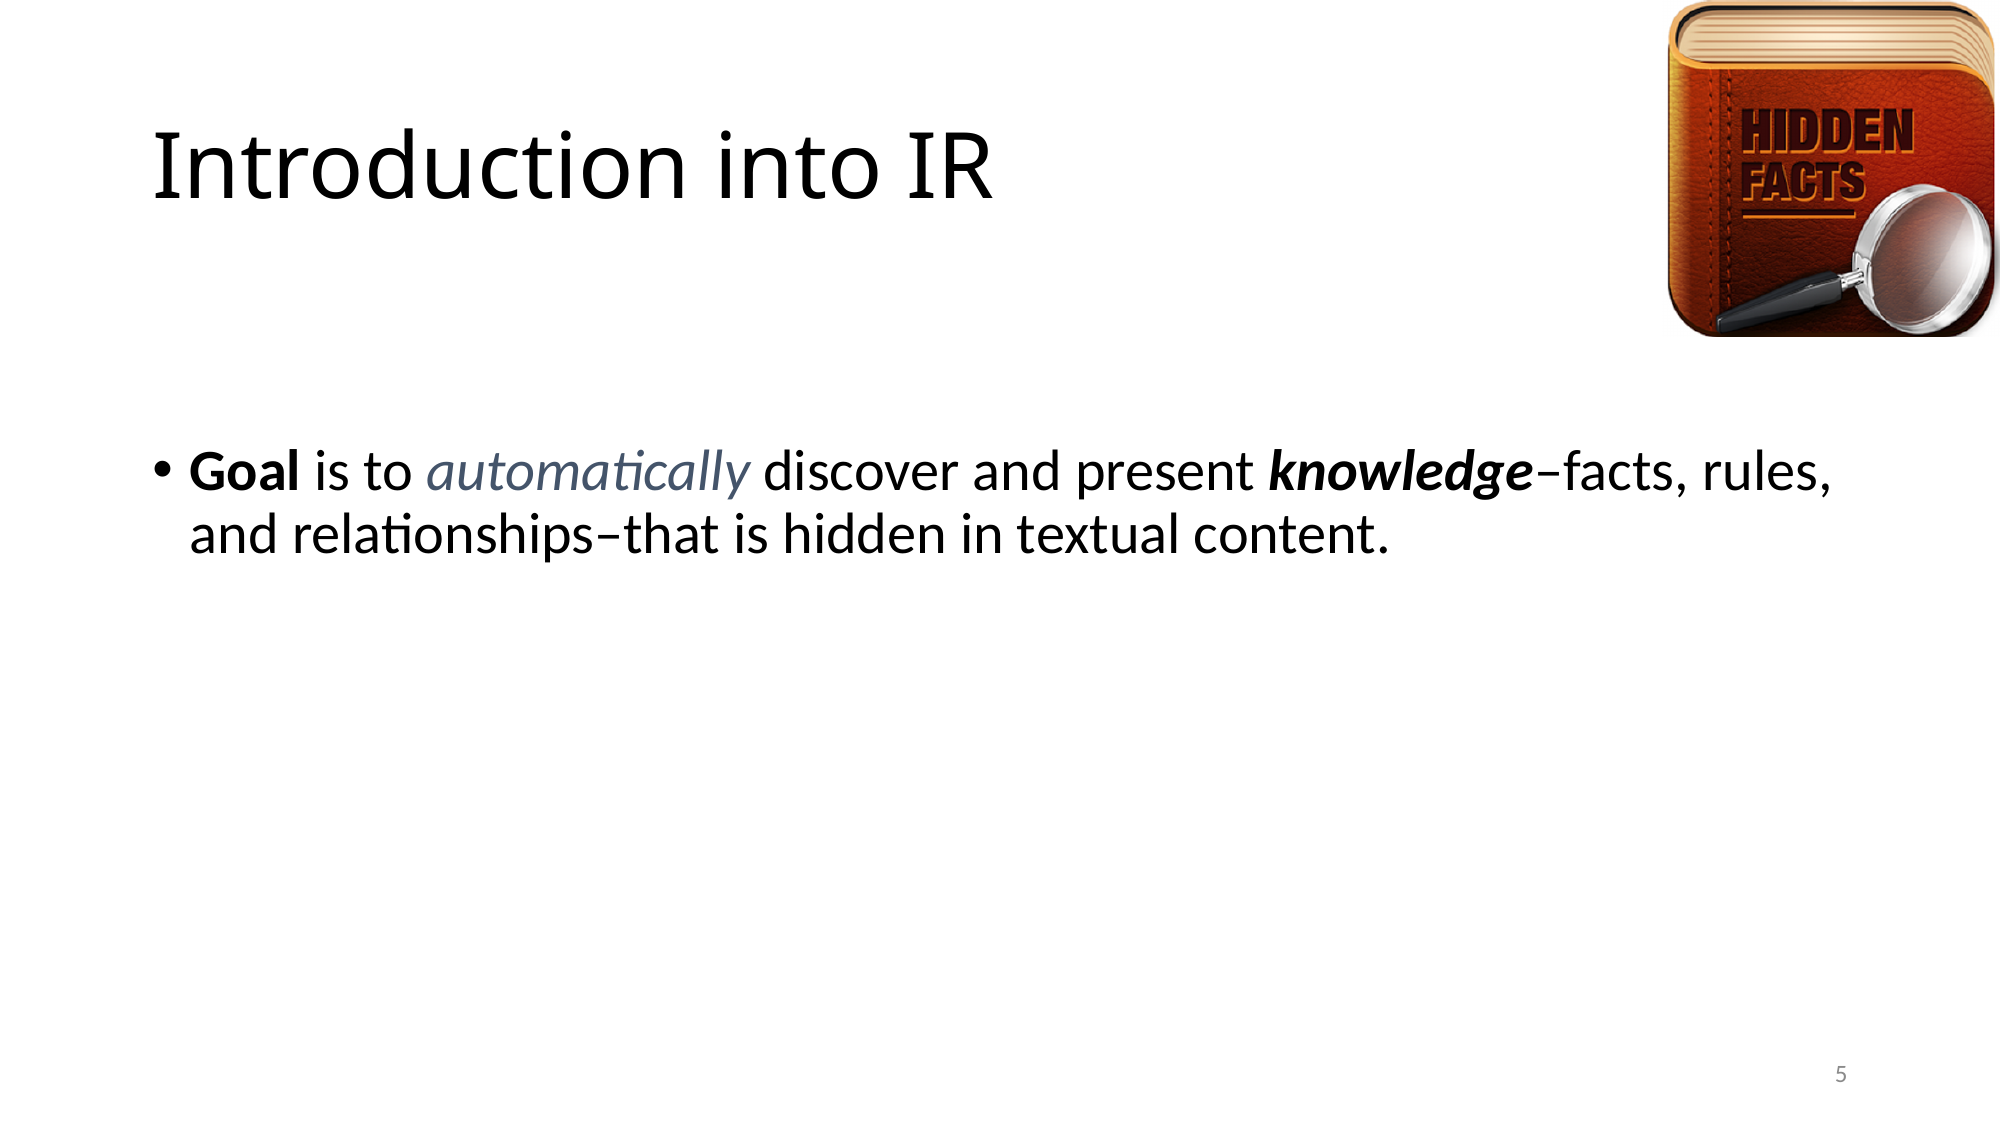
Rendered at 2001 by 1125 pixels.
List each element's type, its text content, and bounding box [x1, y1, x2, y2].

slide_number 5 [1412, 1042, 1863, 1103]
picture [1662, 0, 2000, 337]
list Goal is to automatically discover and present knowledge–facts, rules, and relationships–that is hidden in textual content. [137, 432, 1863, 1014]
title Introduction into IR [137, 59, 1662, 278]
